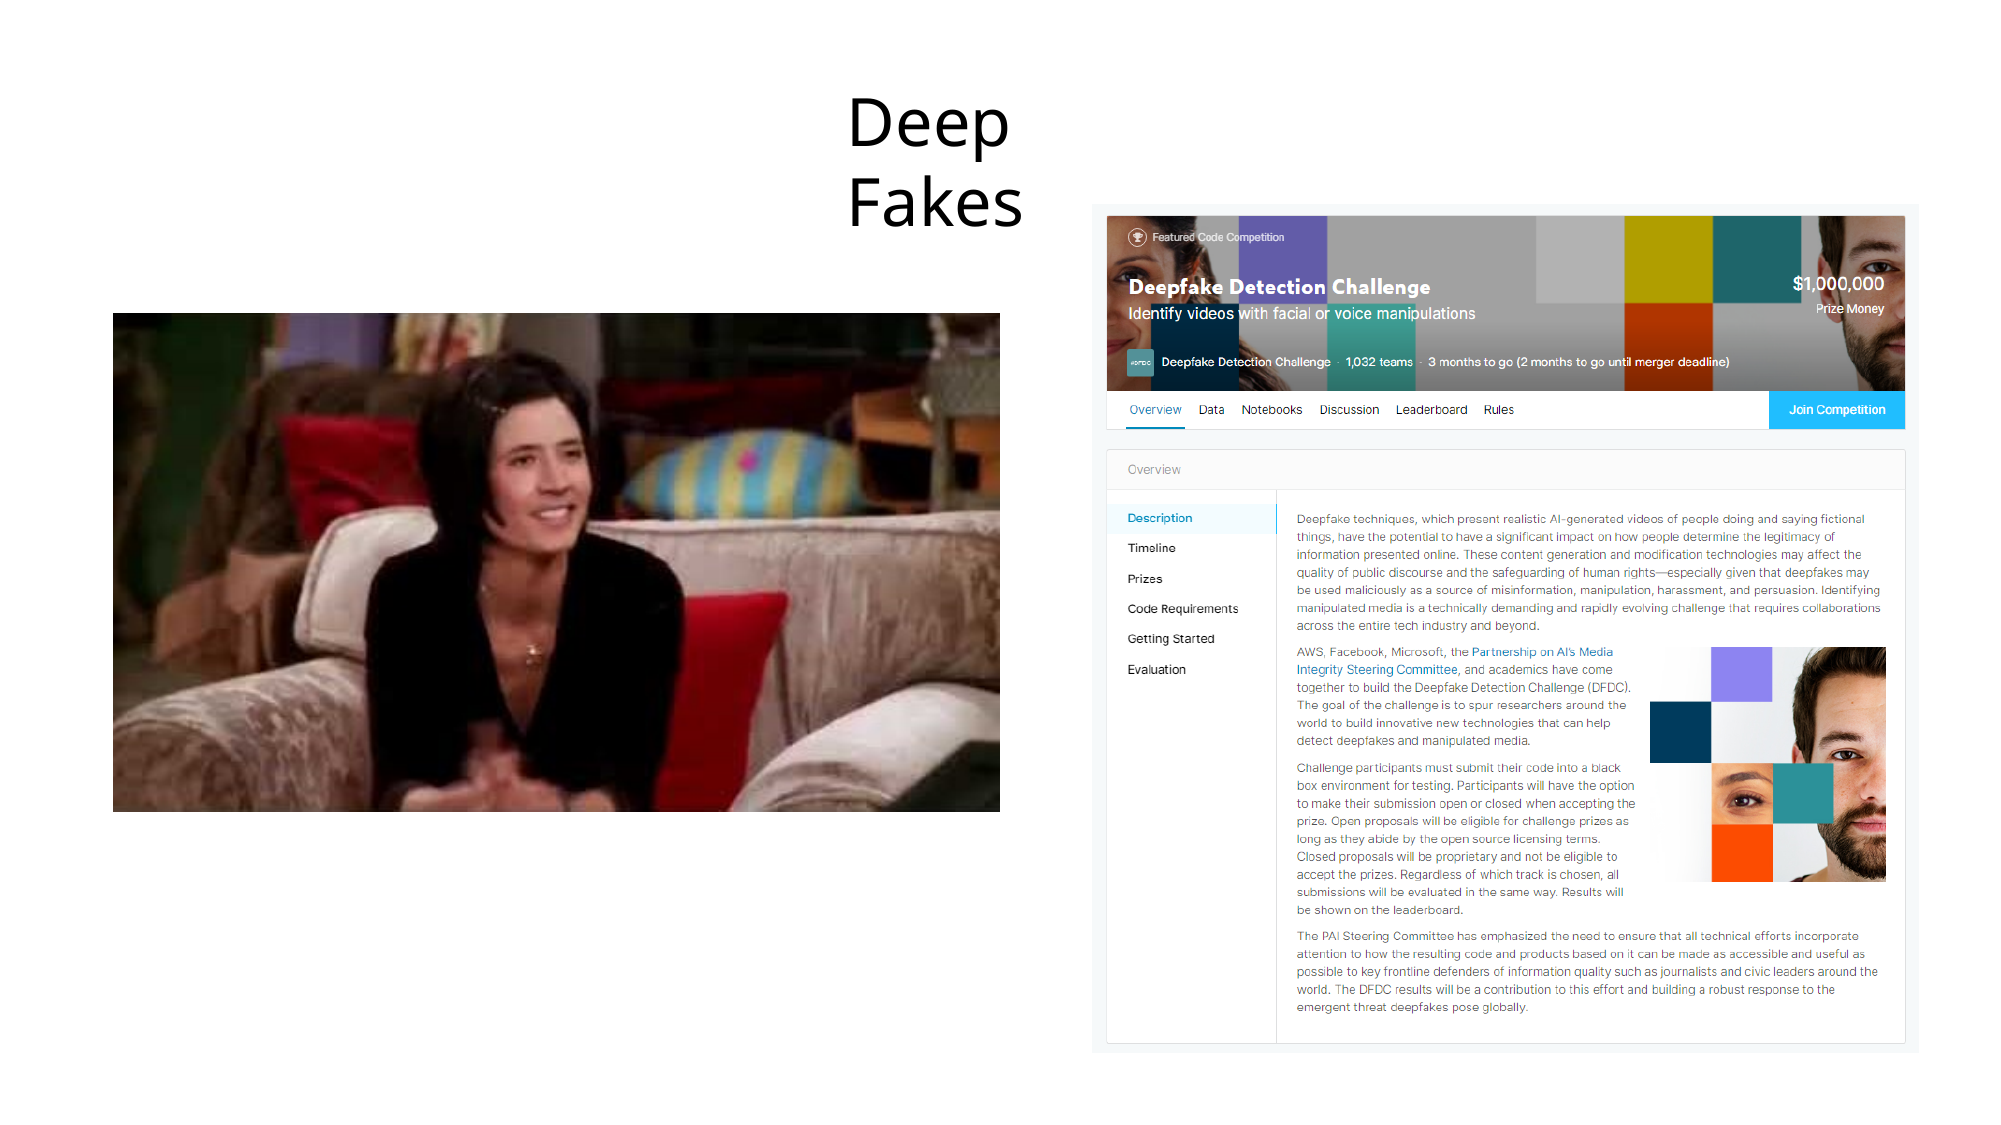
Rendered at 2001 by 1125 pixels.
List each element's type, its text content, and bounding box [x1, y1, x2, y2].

text_box Deep Fakes [832, 72, 1168, 248]
picture [1092, 204, 1919, 1053]
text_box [112, 312, 1001, 812]
